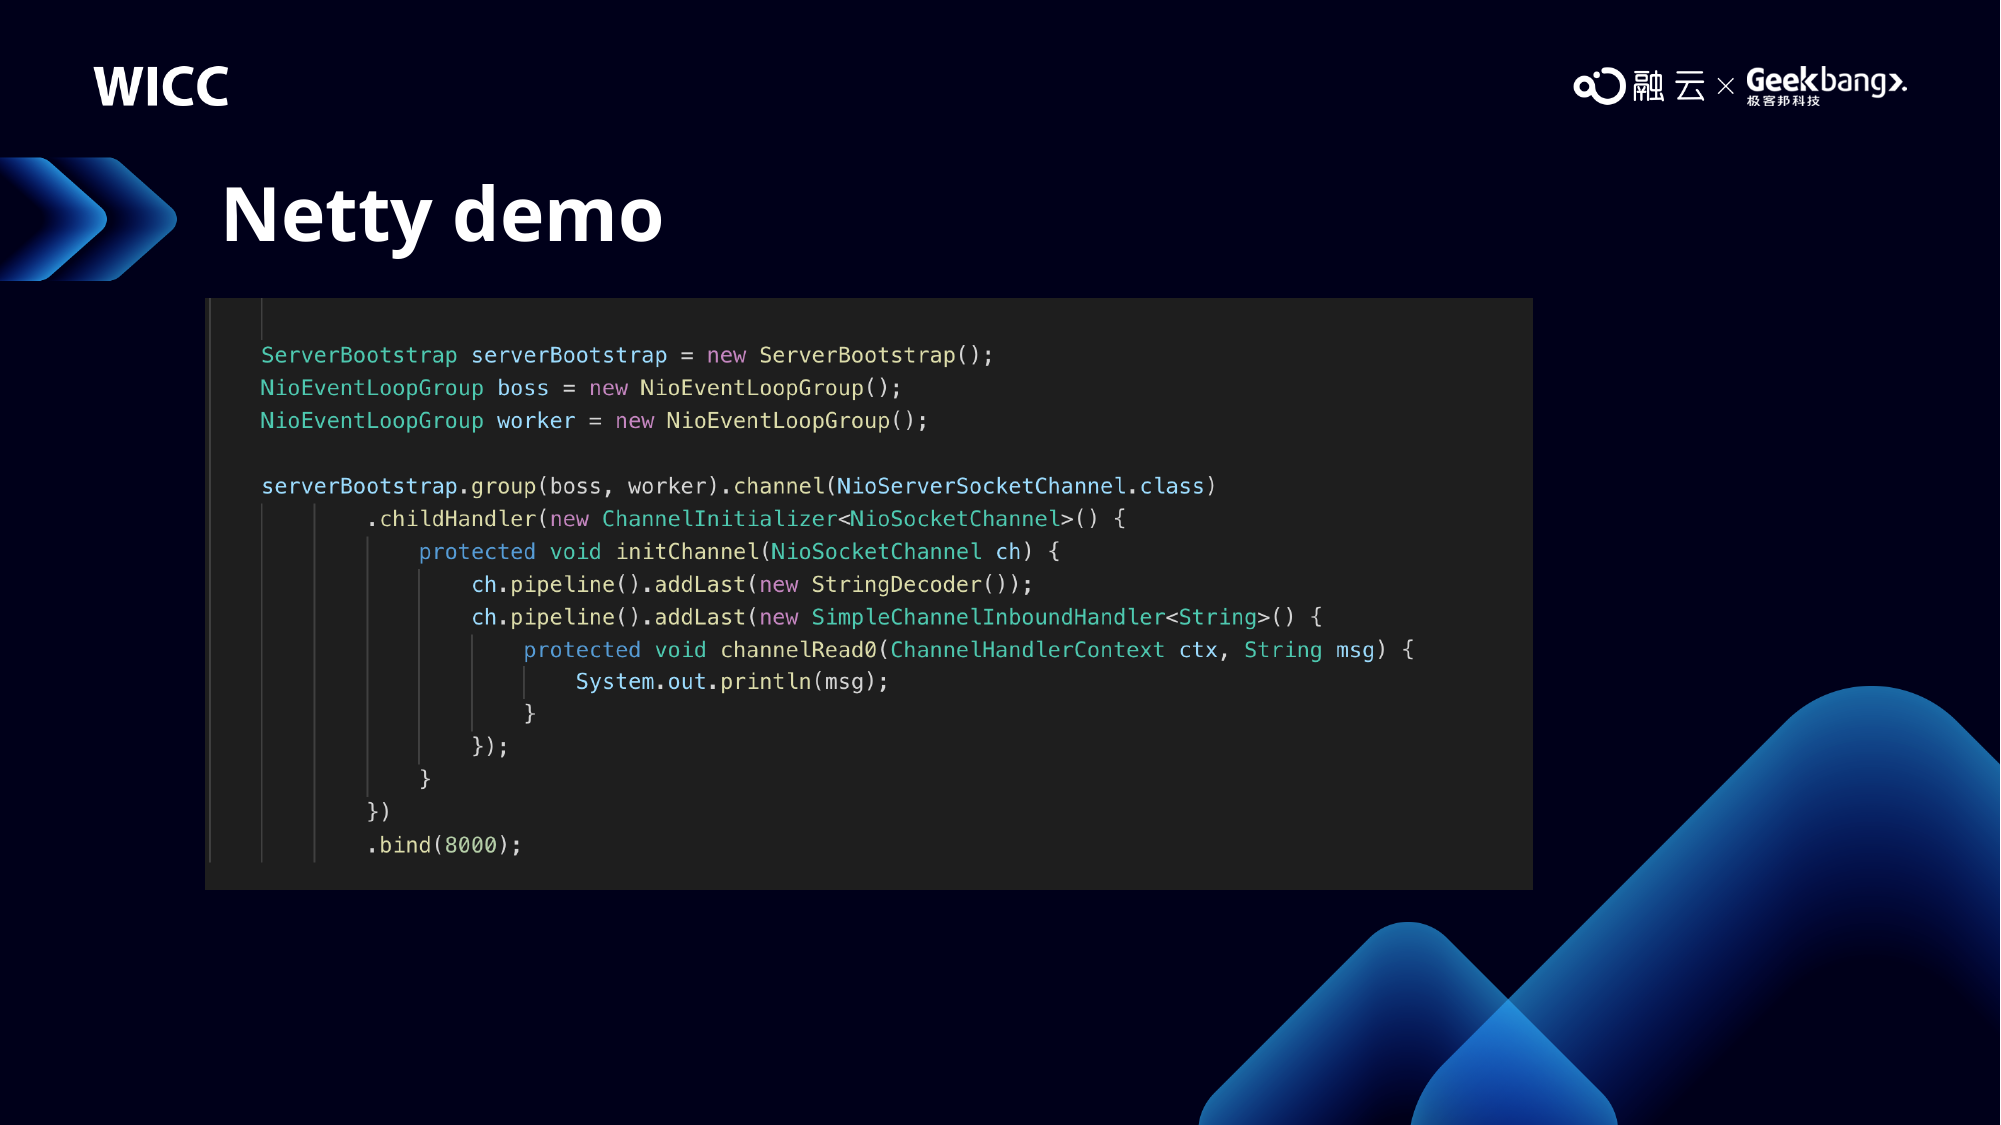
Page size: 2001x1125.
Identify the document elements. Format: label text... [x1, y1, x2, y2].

picture [0, 0, 2000, 1125]
title Netty demo [205, 168, 1931, 272]
